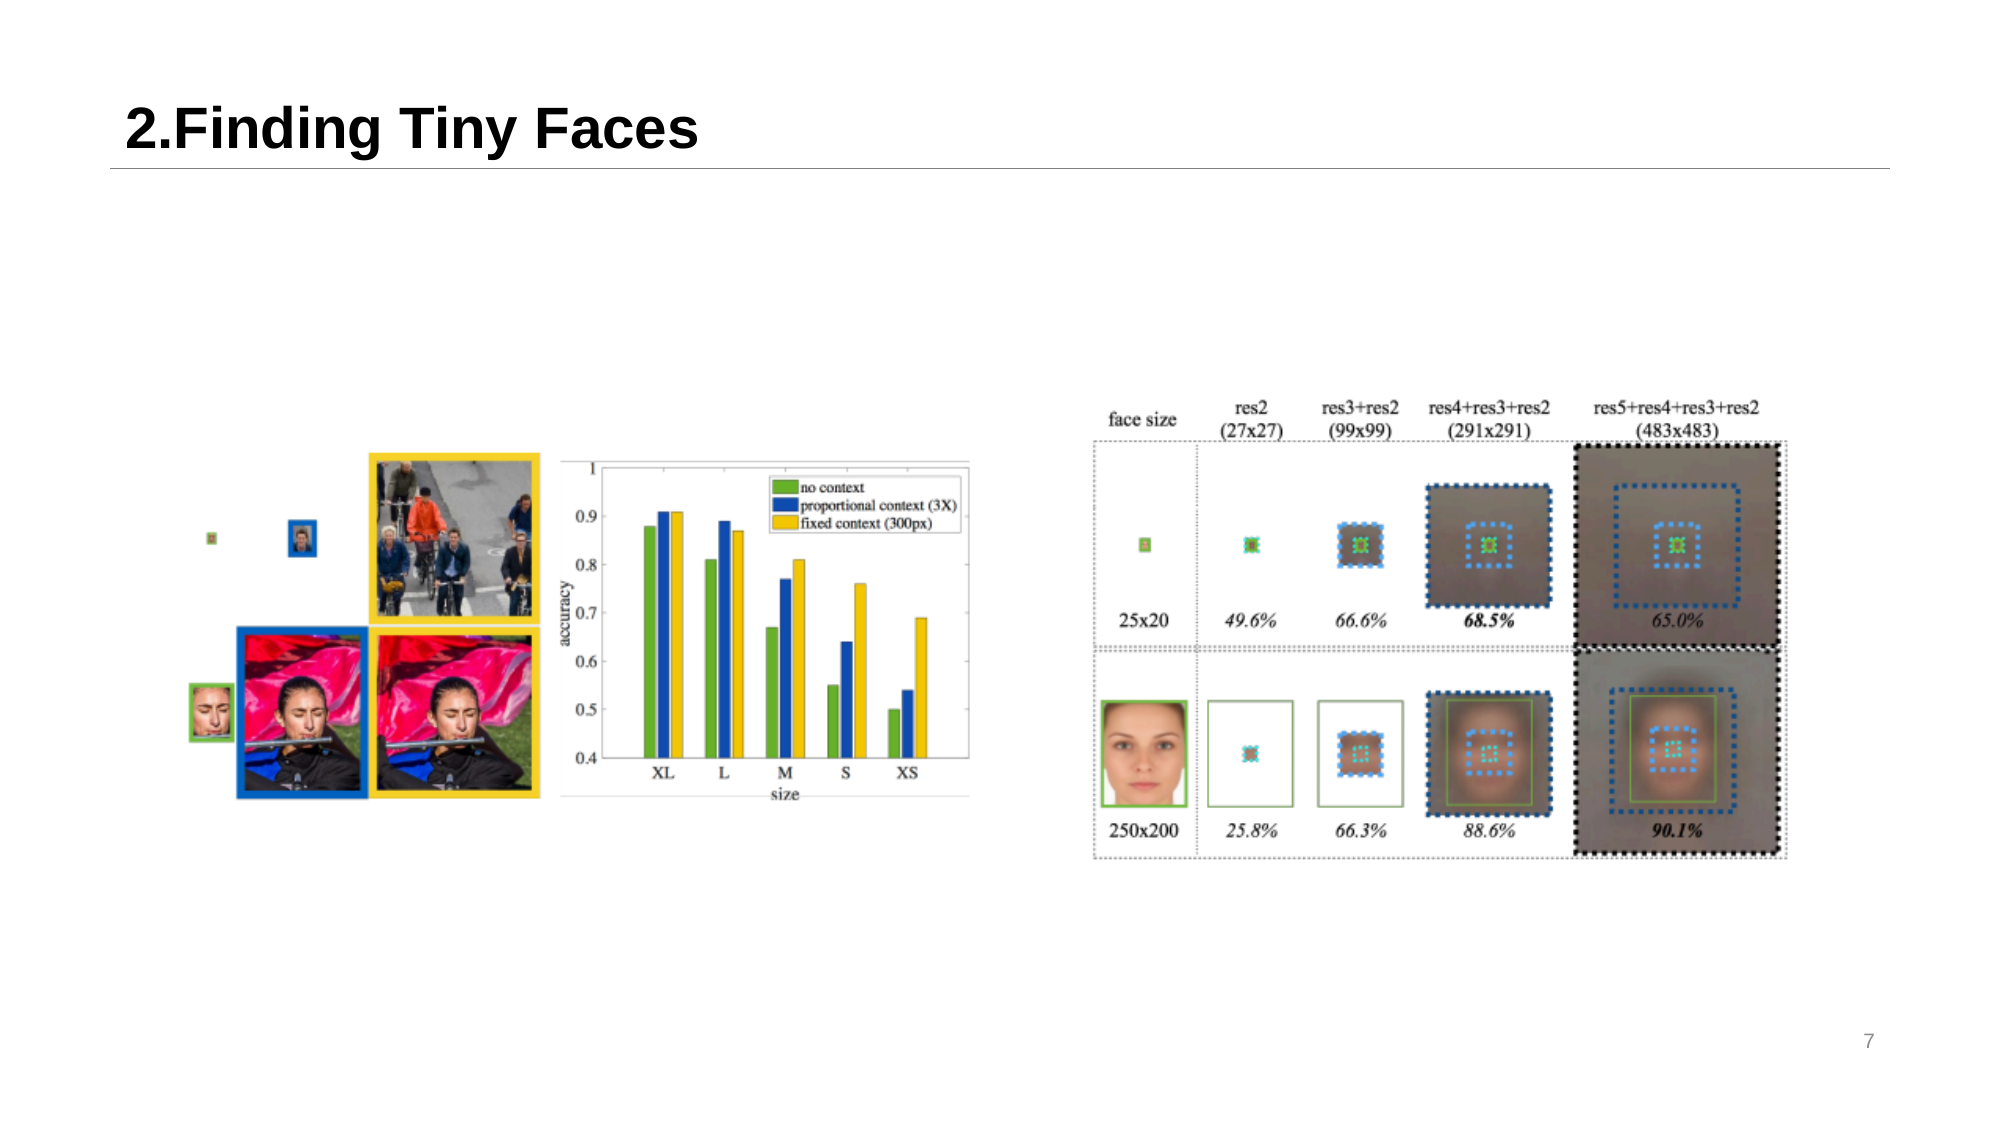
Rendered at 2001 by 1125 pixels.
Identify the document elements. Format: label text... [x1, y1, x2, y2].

slide_number 7 [1412, 1023, 1890, 1058]
picture [170, 415, 1000, 829]
picture [1058, 361, 1830, 883]
title 2.Finding Tiny Faces [109, 0, 1890, 169]
